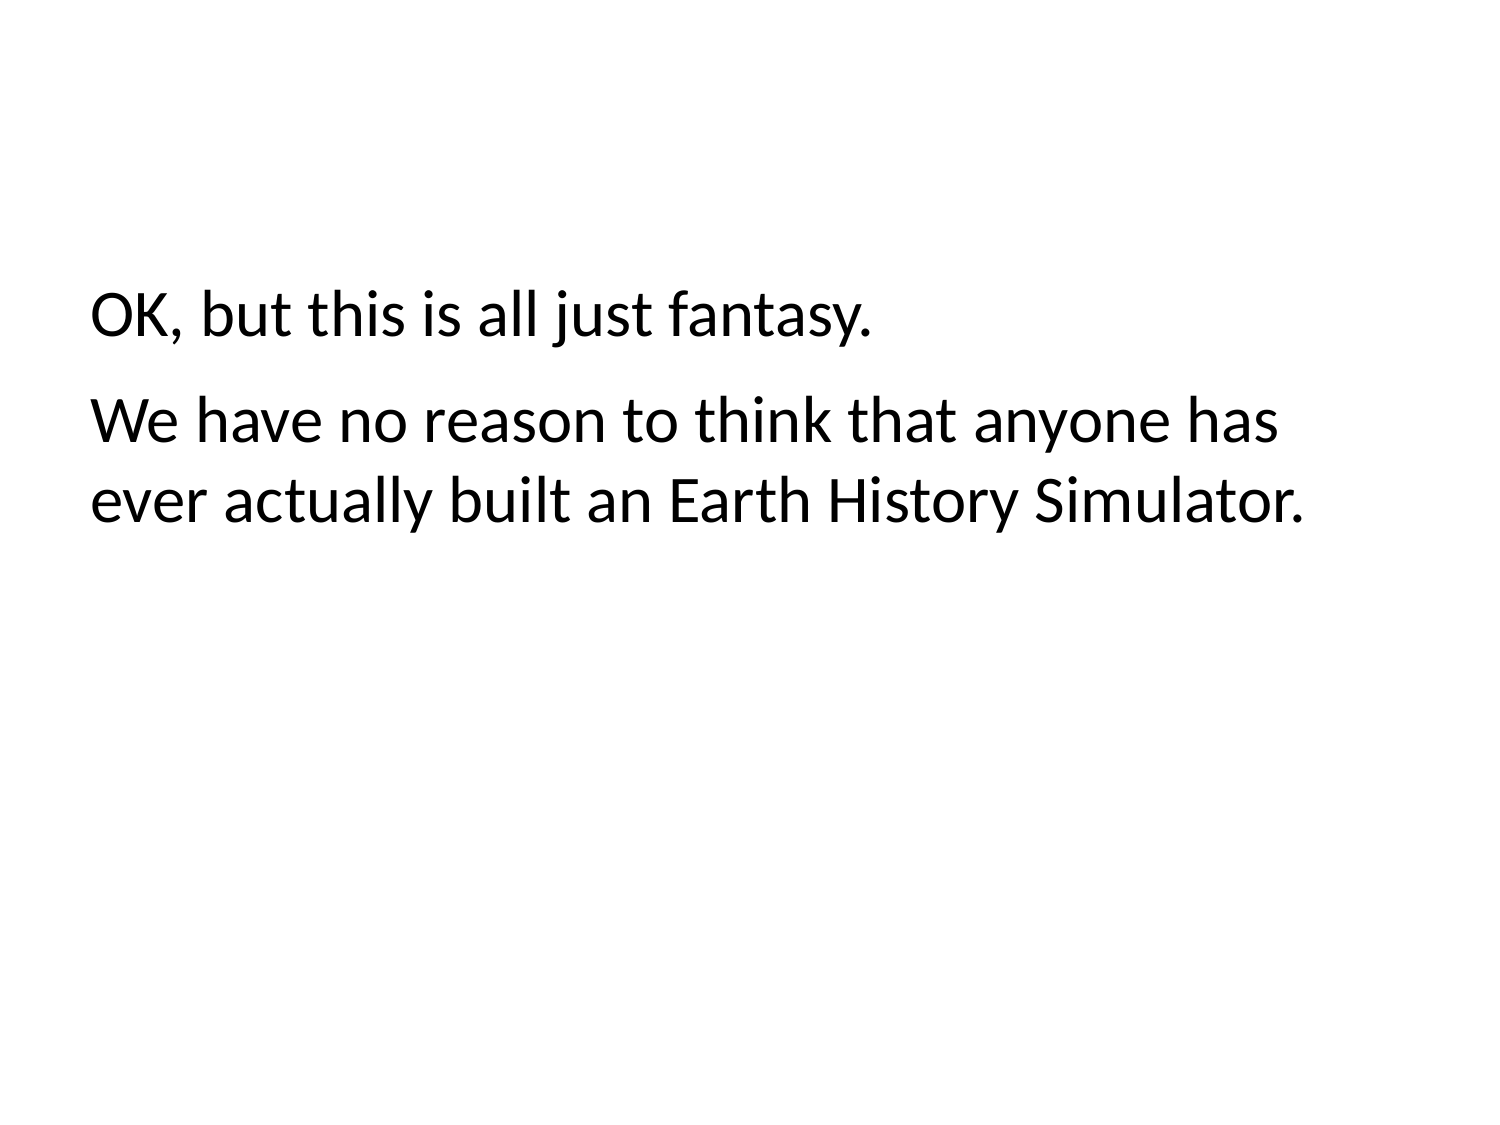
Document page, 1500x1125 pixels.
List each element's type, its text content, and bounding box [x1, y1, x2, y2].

list OK, but this is all just fantasy. We have no reason to think that anyone has ever actually built an Earth History Simulator. [75, 262, 1425, 1005]
